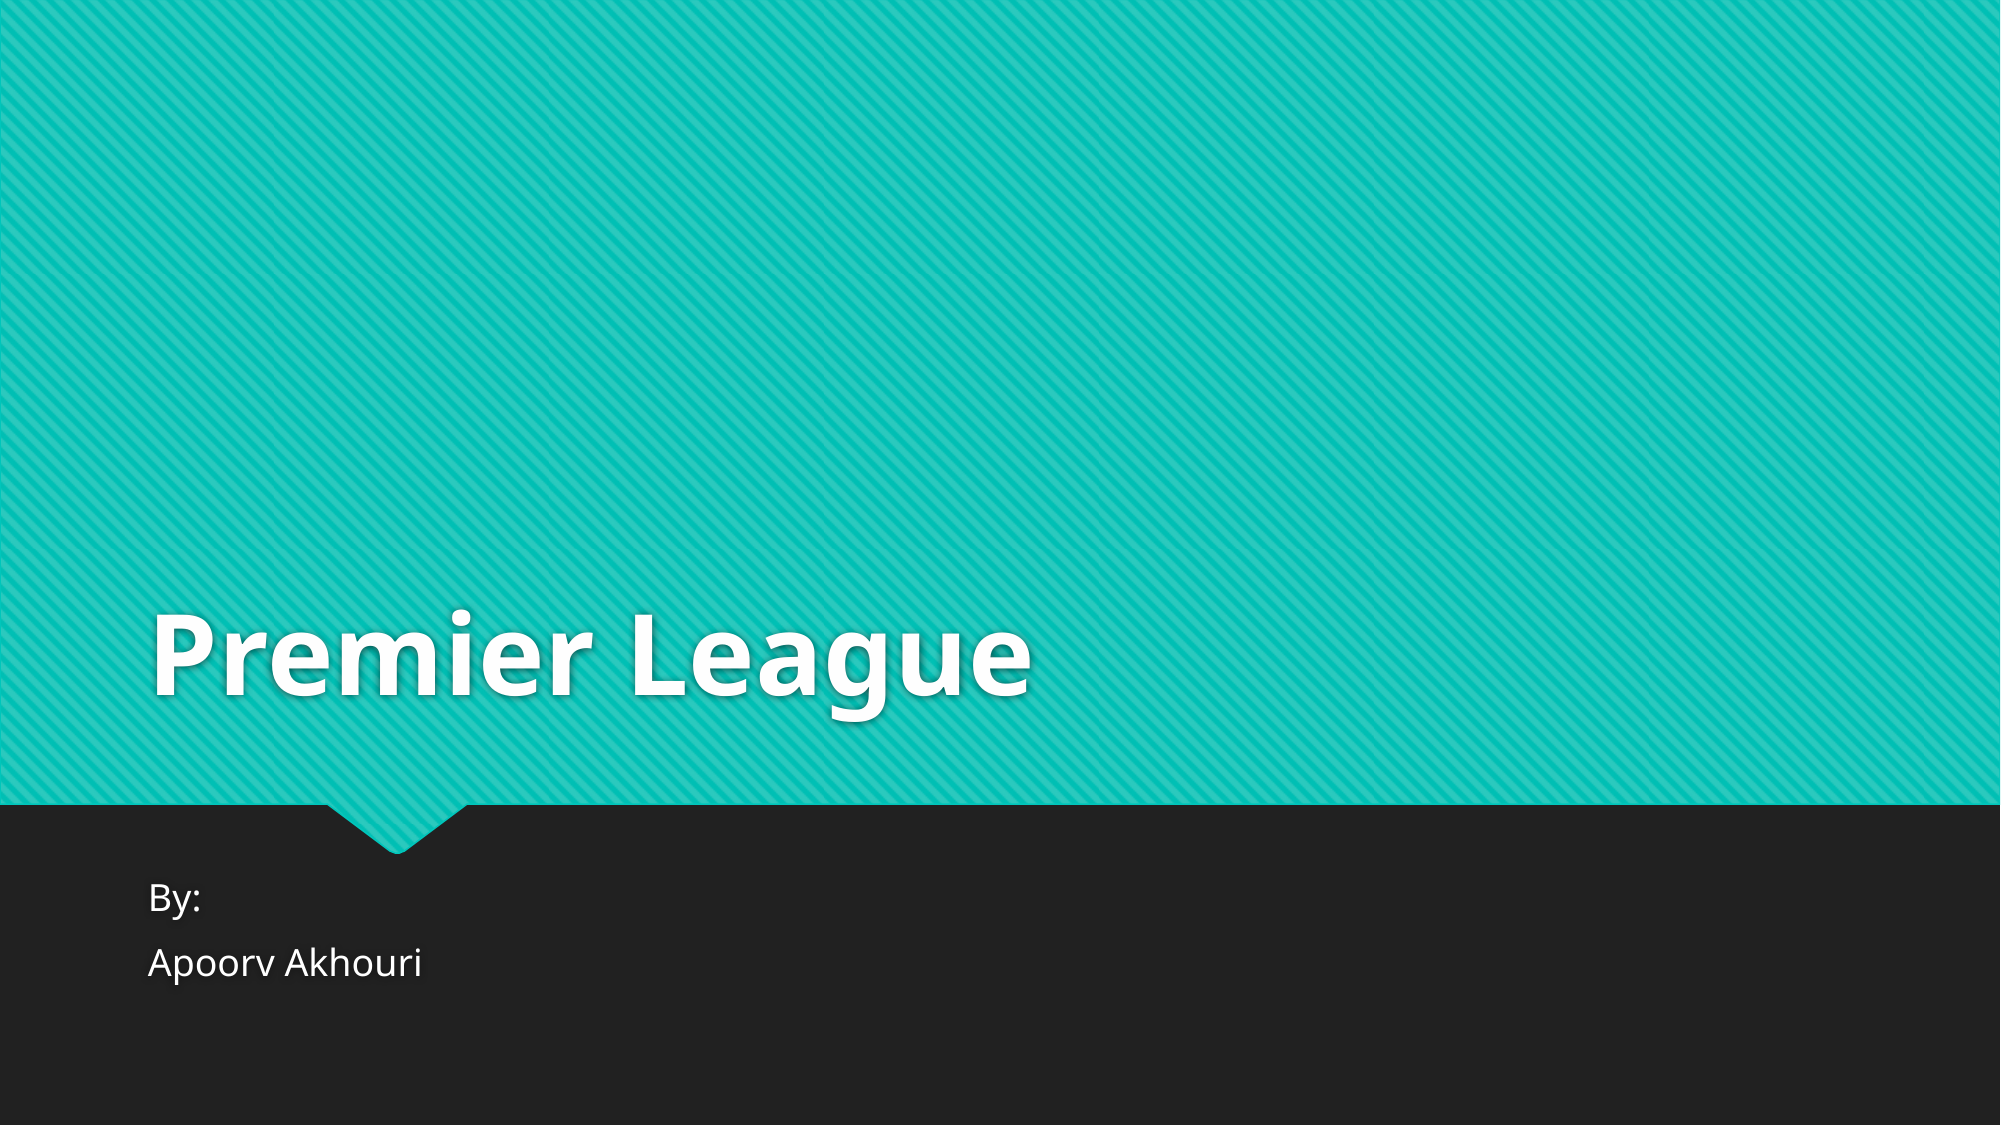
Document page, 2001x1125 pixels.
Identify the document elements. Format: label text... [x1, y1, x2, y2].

title Premier League [132, 237, 1868, 726]
subtitle By: Apoorv Akhouri [132, 866, 1868, 992]
